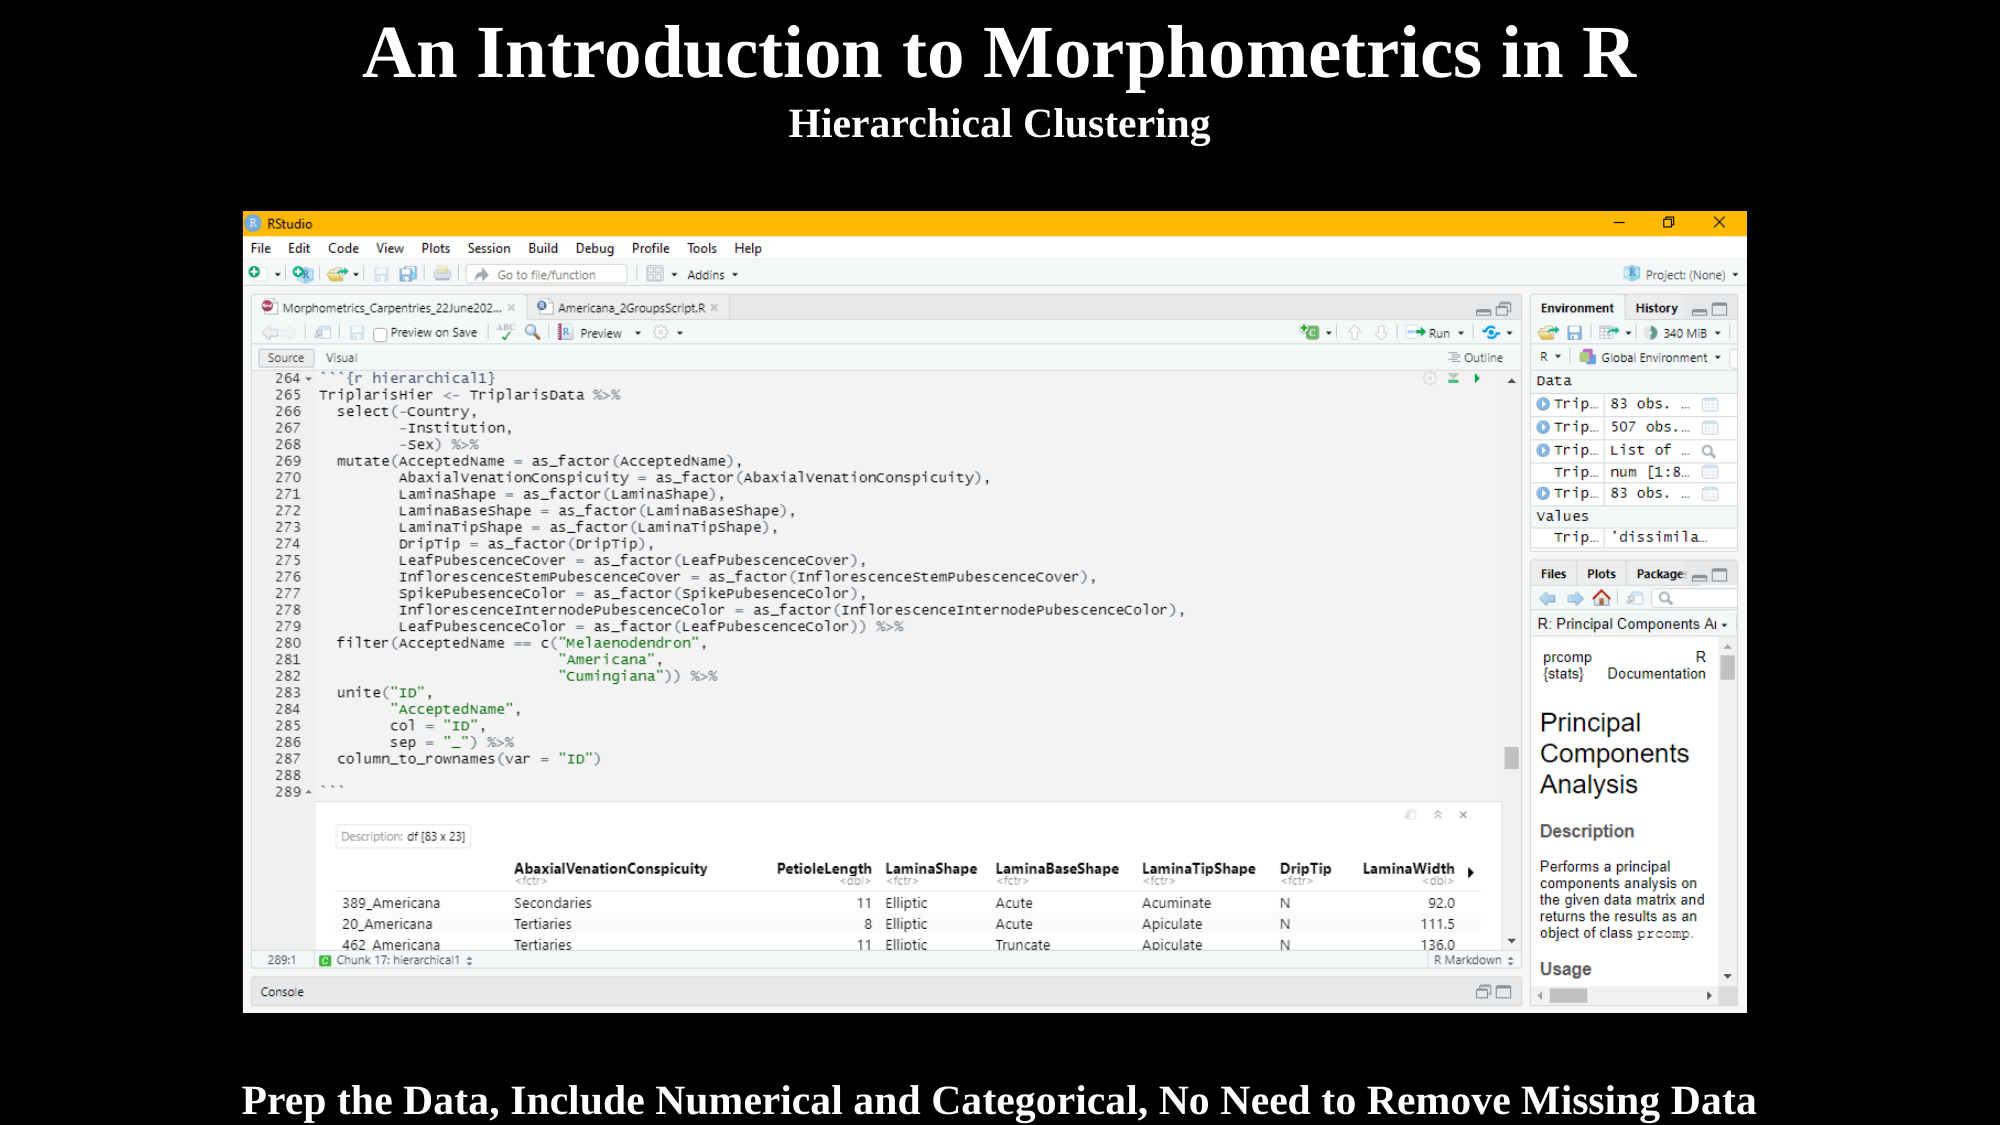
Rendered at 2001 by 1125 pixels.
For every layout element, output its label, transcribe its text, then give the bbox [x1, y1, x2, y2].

text_box Prep the Data, Include Numerical and Categorical, No Need to Remove Missing Data [0, 1065, 2000, 1125]
picture [242, 211, 1747, 1013]
text_box An Introduction to Morphometrics in R [0, 0, 2000, 88]
text_box Hierarchical Clustering [0, 88, 2000, 154]
